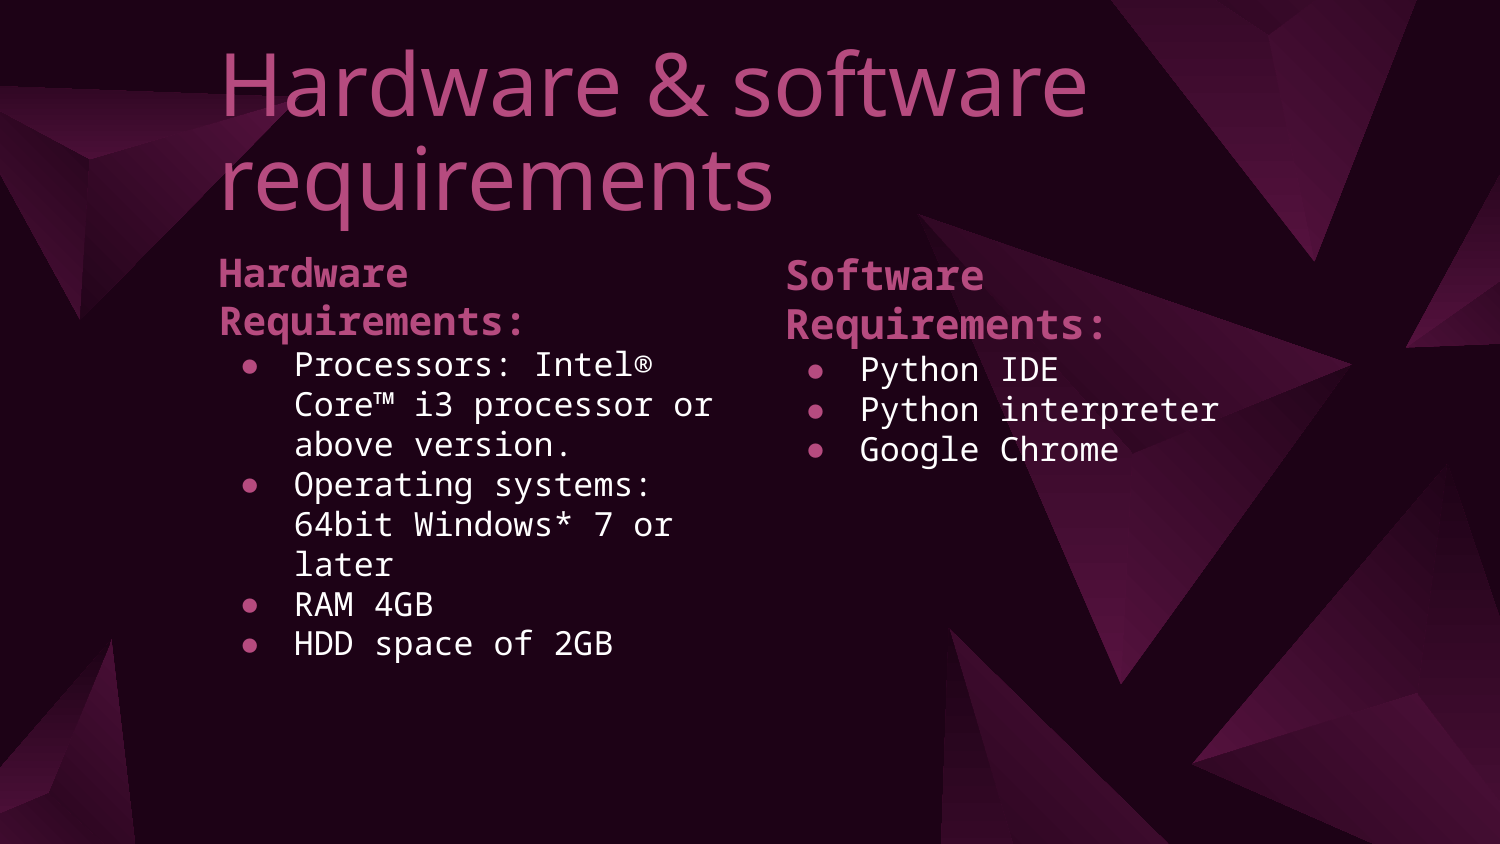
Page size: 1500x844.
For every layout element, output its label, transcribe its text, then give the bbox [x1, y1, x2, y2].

title Hardware & software requirements [218, 132, 1282, 230]
list Software Requirements: Python IDE Python interpreter Google Chrome [784, 248, 1282, 740]
list Hardware Requirements: Processors: Intel® Core™ i3 processor or above version. Operating systems: 64bit Windows* 7 or later RAM 4GB HDD space of 2GB [218, 248, 716, 740]
